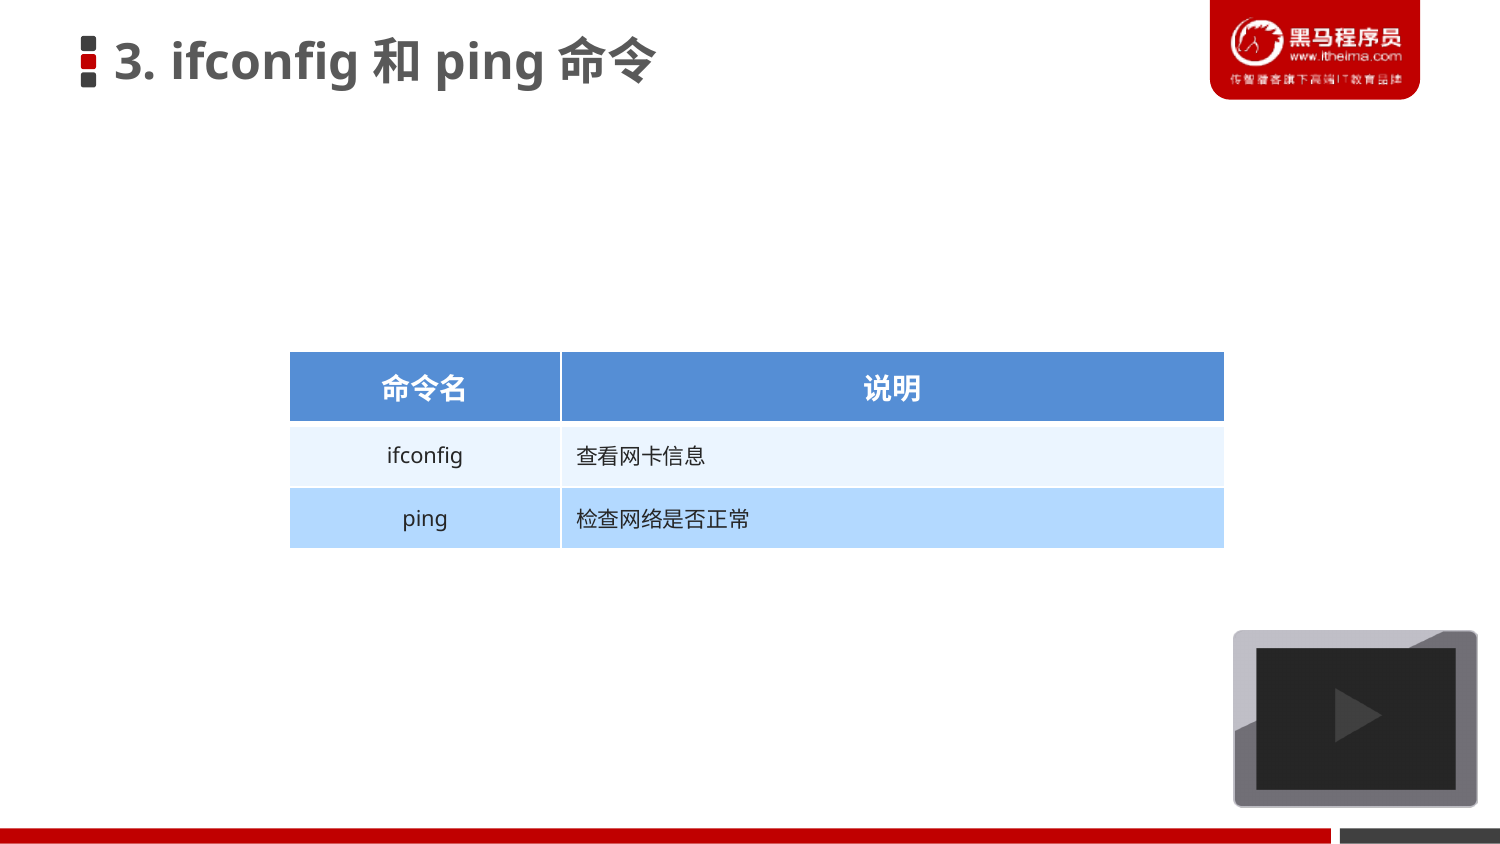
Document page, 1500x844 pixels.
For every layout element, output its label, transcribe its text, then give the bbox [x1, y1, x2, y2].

table_cell ifconfig [290, 427, 560, 486]
table_cell 检查网络是否正常 [562, 488, 1224, 548]
table_header 说明 [562, 352, 1224, 421]
picture [1212, 8, 1421, 94]
table_header 命令名 [290, 352, 560, 421]
picture [1232, 630, 1478, 809]
table_cell ping [290, 488, 560, 548]
table_cell 查看网卡信息 [562, 427, 1224, 486]
text_box 3. ifconfig和ping命令 [103, 0, 987, 130]
